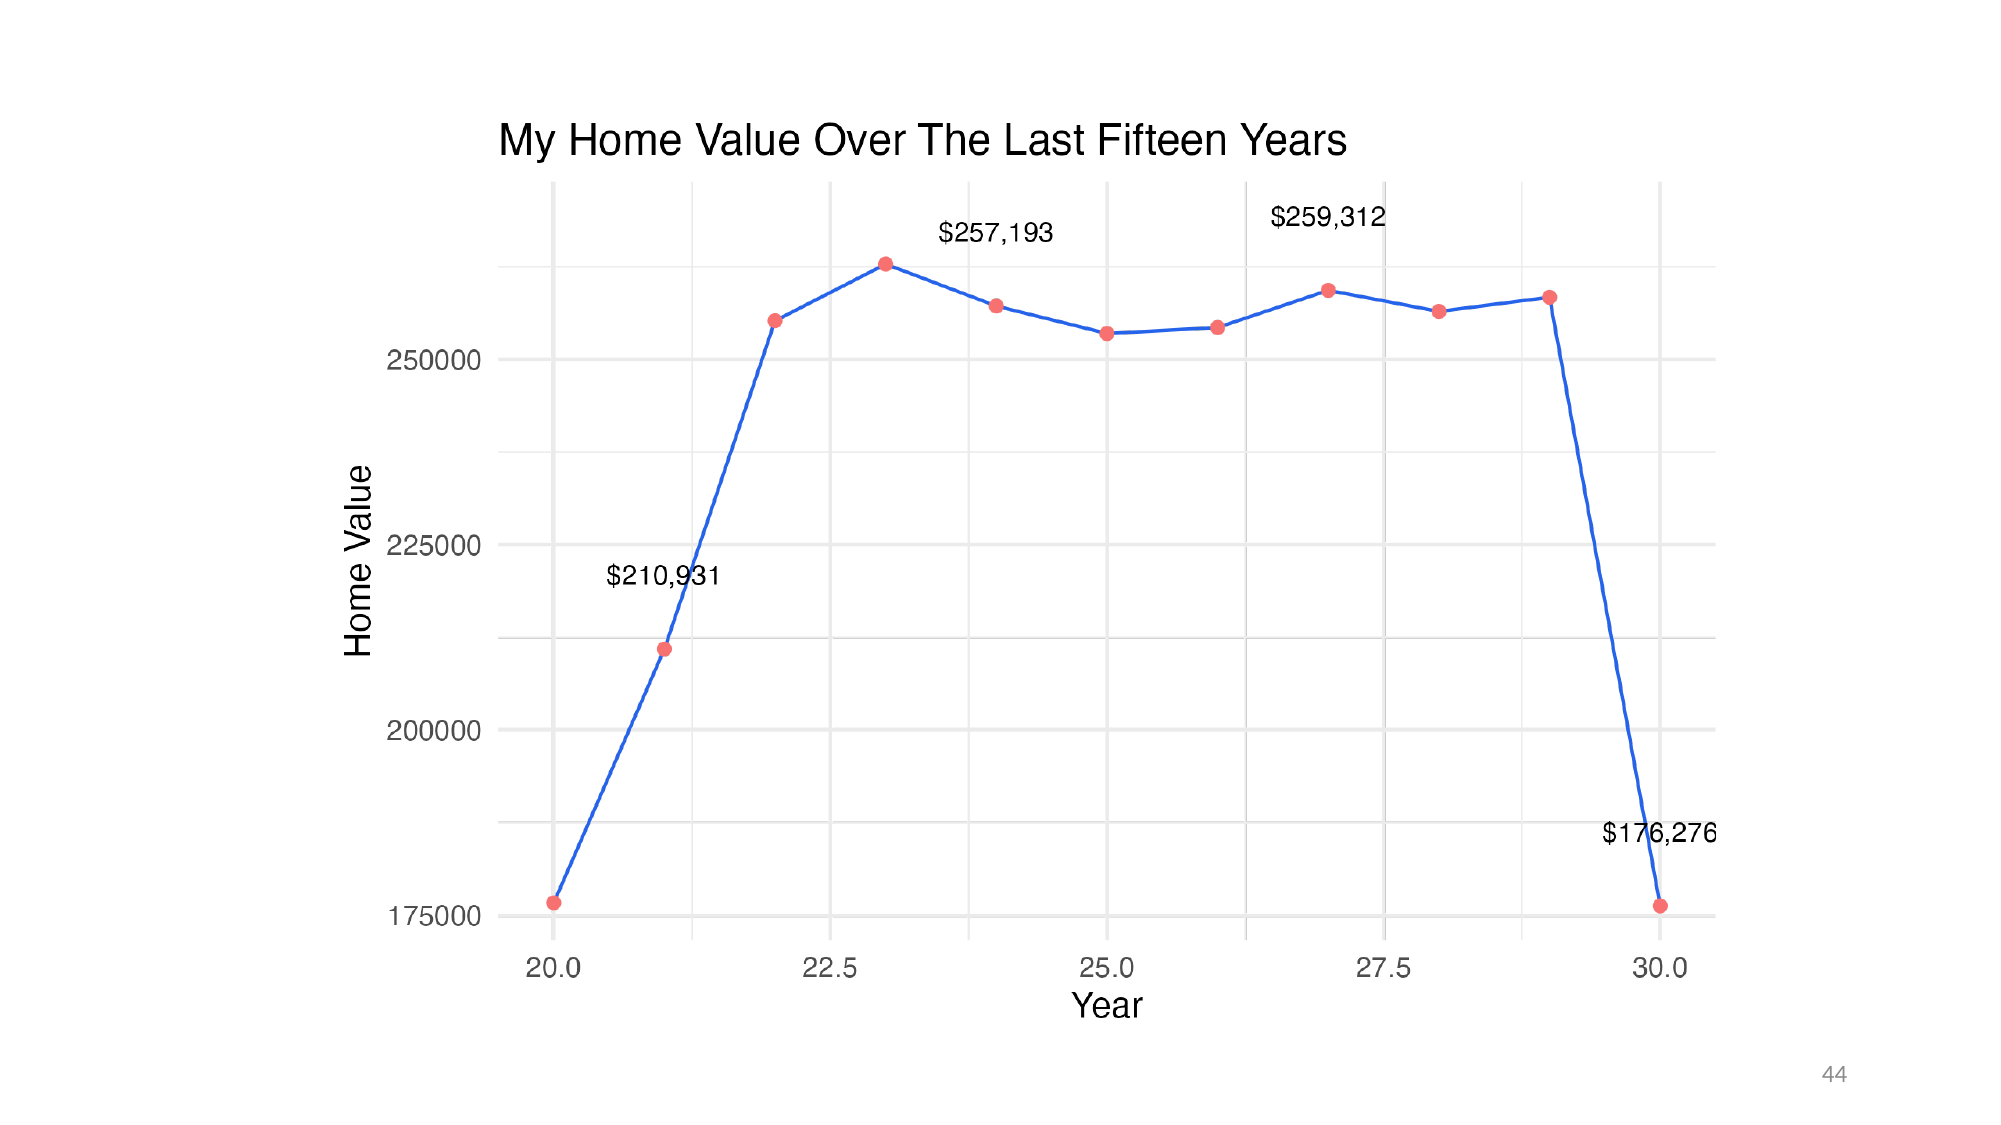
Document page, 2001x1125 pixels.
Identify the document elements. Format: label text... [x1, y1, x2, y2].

slide_number 44 [1412, 1042, 1863, 1103]
picture [326, 105, 1733, 1043]
